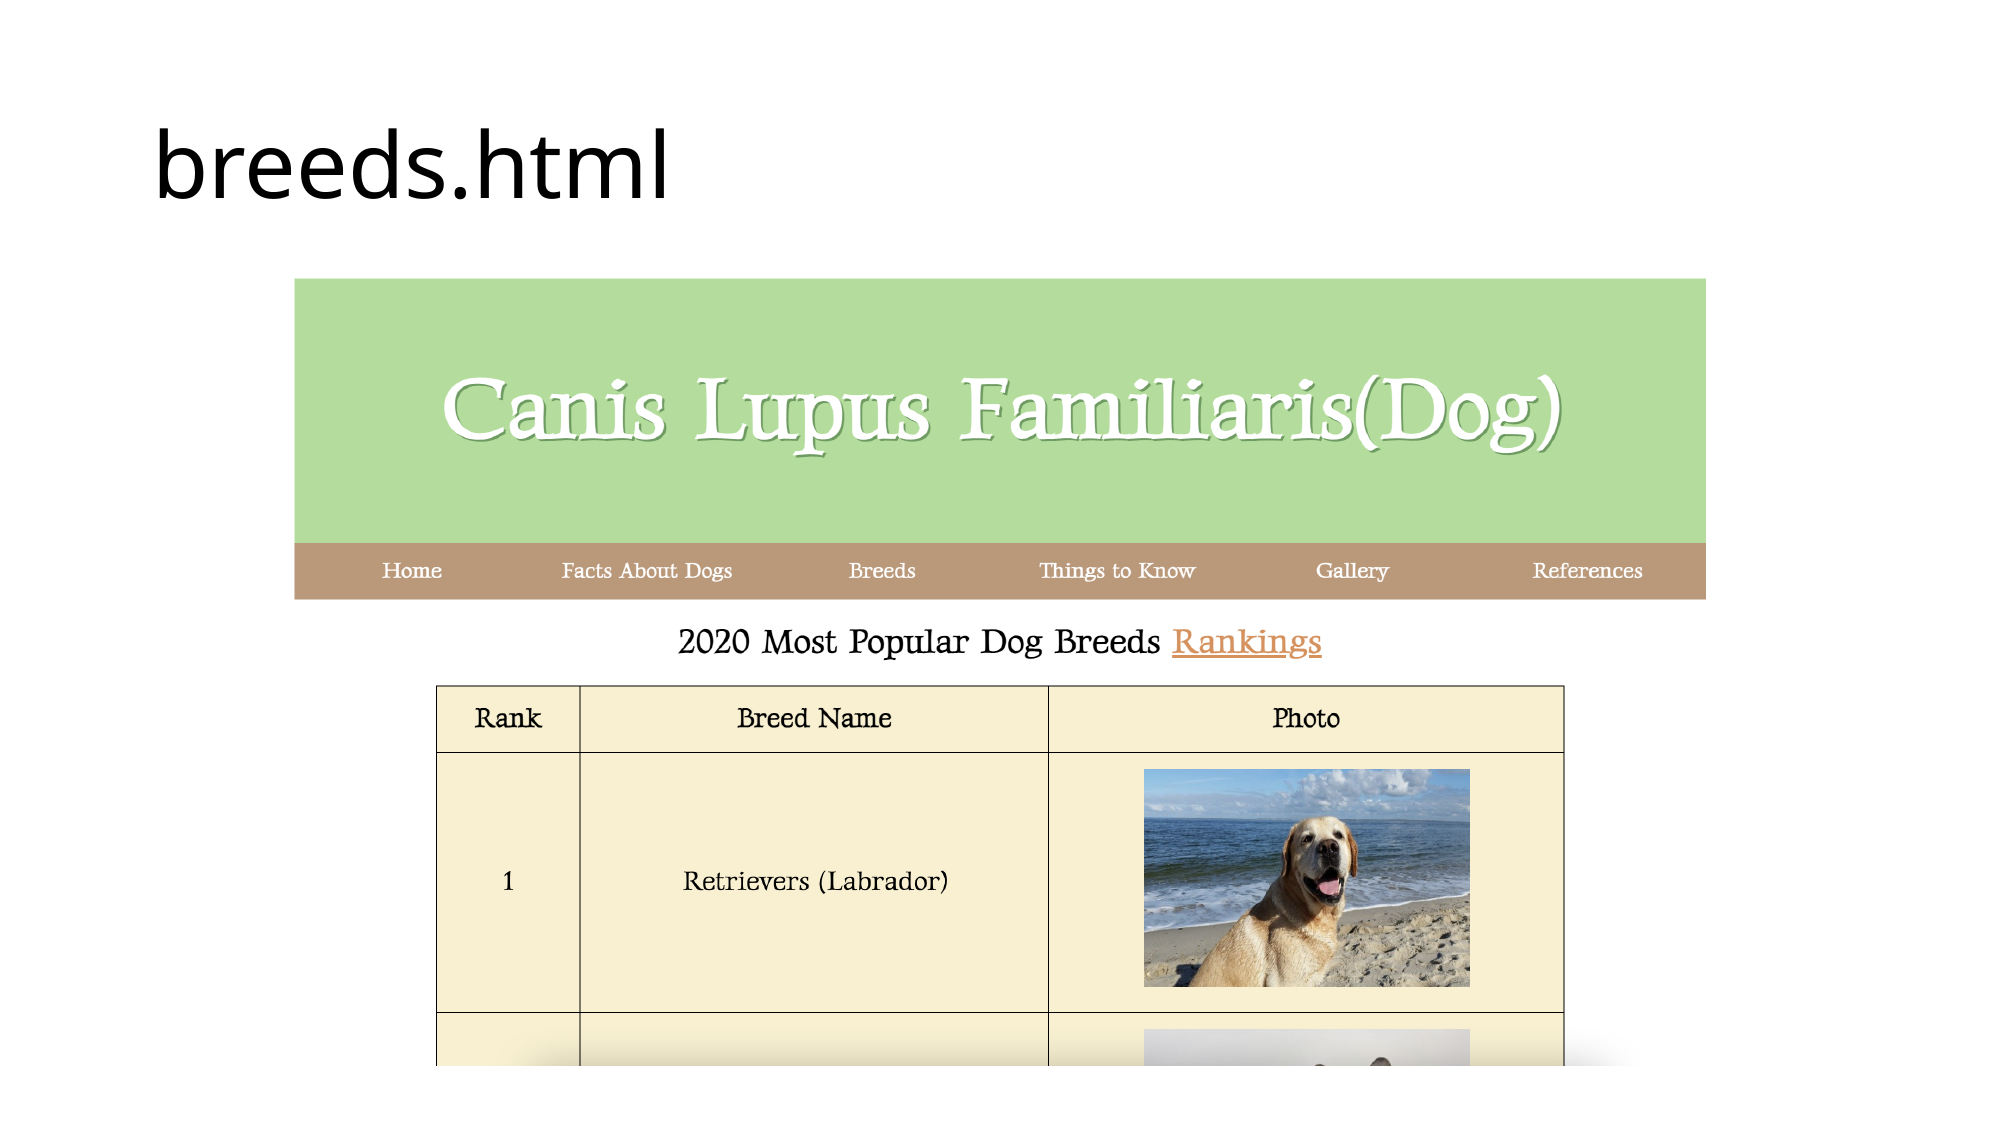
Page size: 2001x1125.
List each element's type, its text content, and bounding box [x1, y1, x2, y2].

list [291, 276, 1709, 1066]
title breeds.html [137, 59, 1863, 278]
